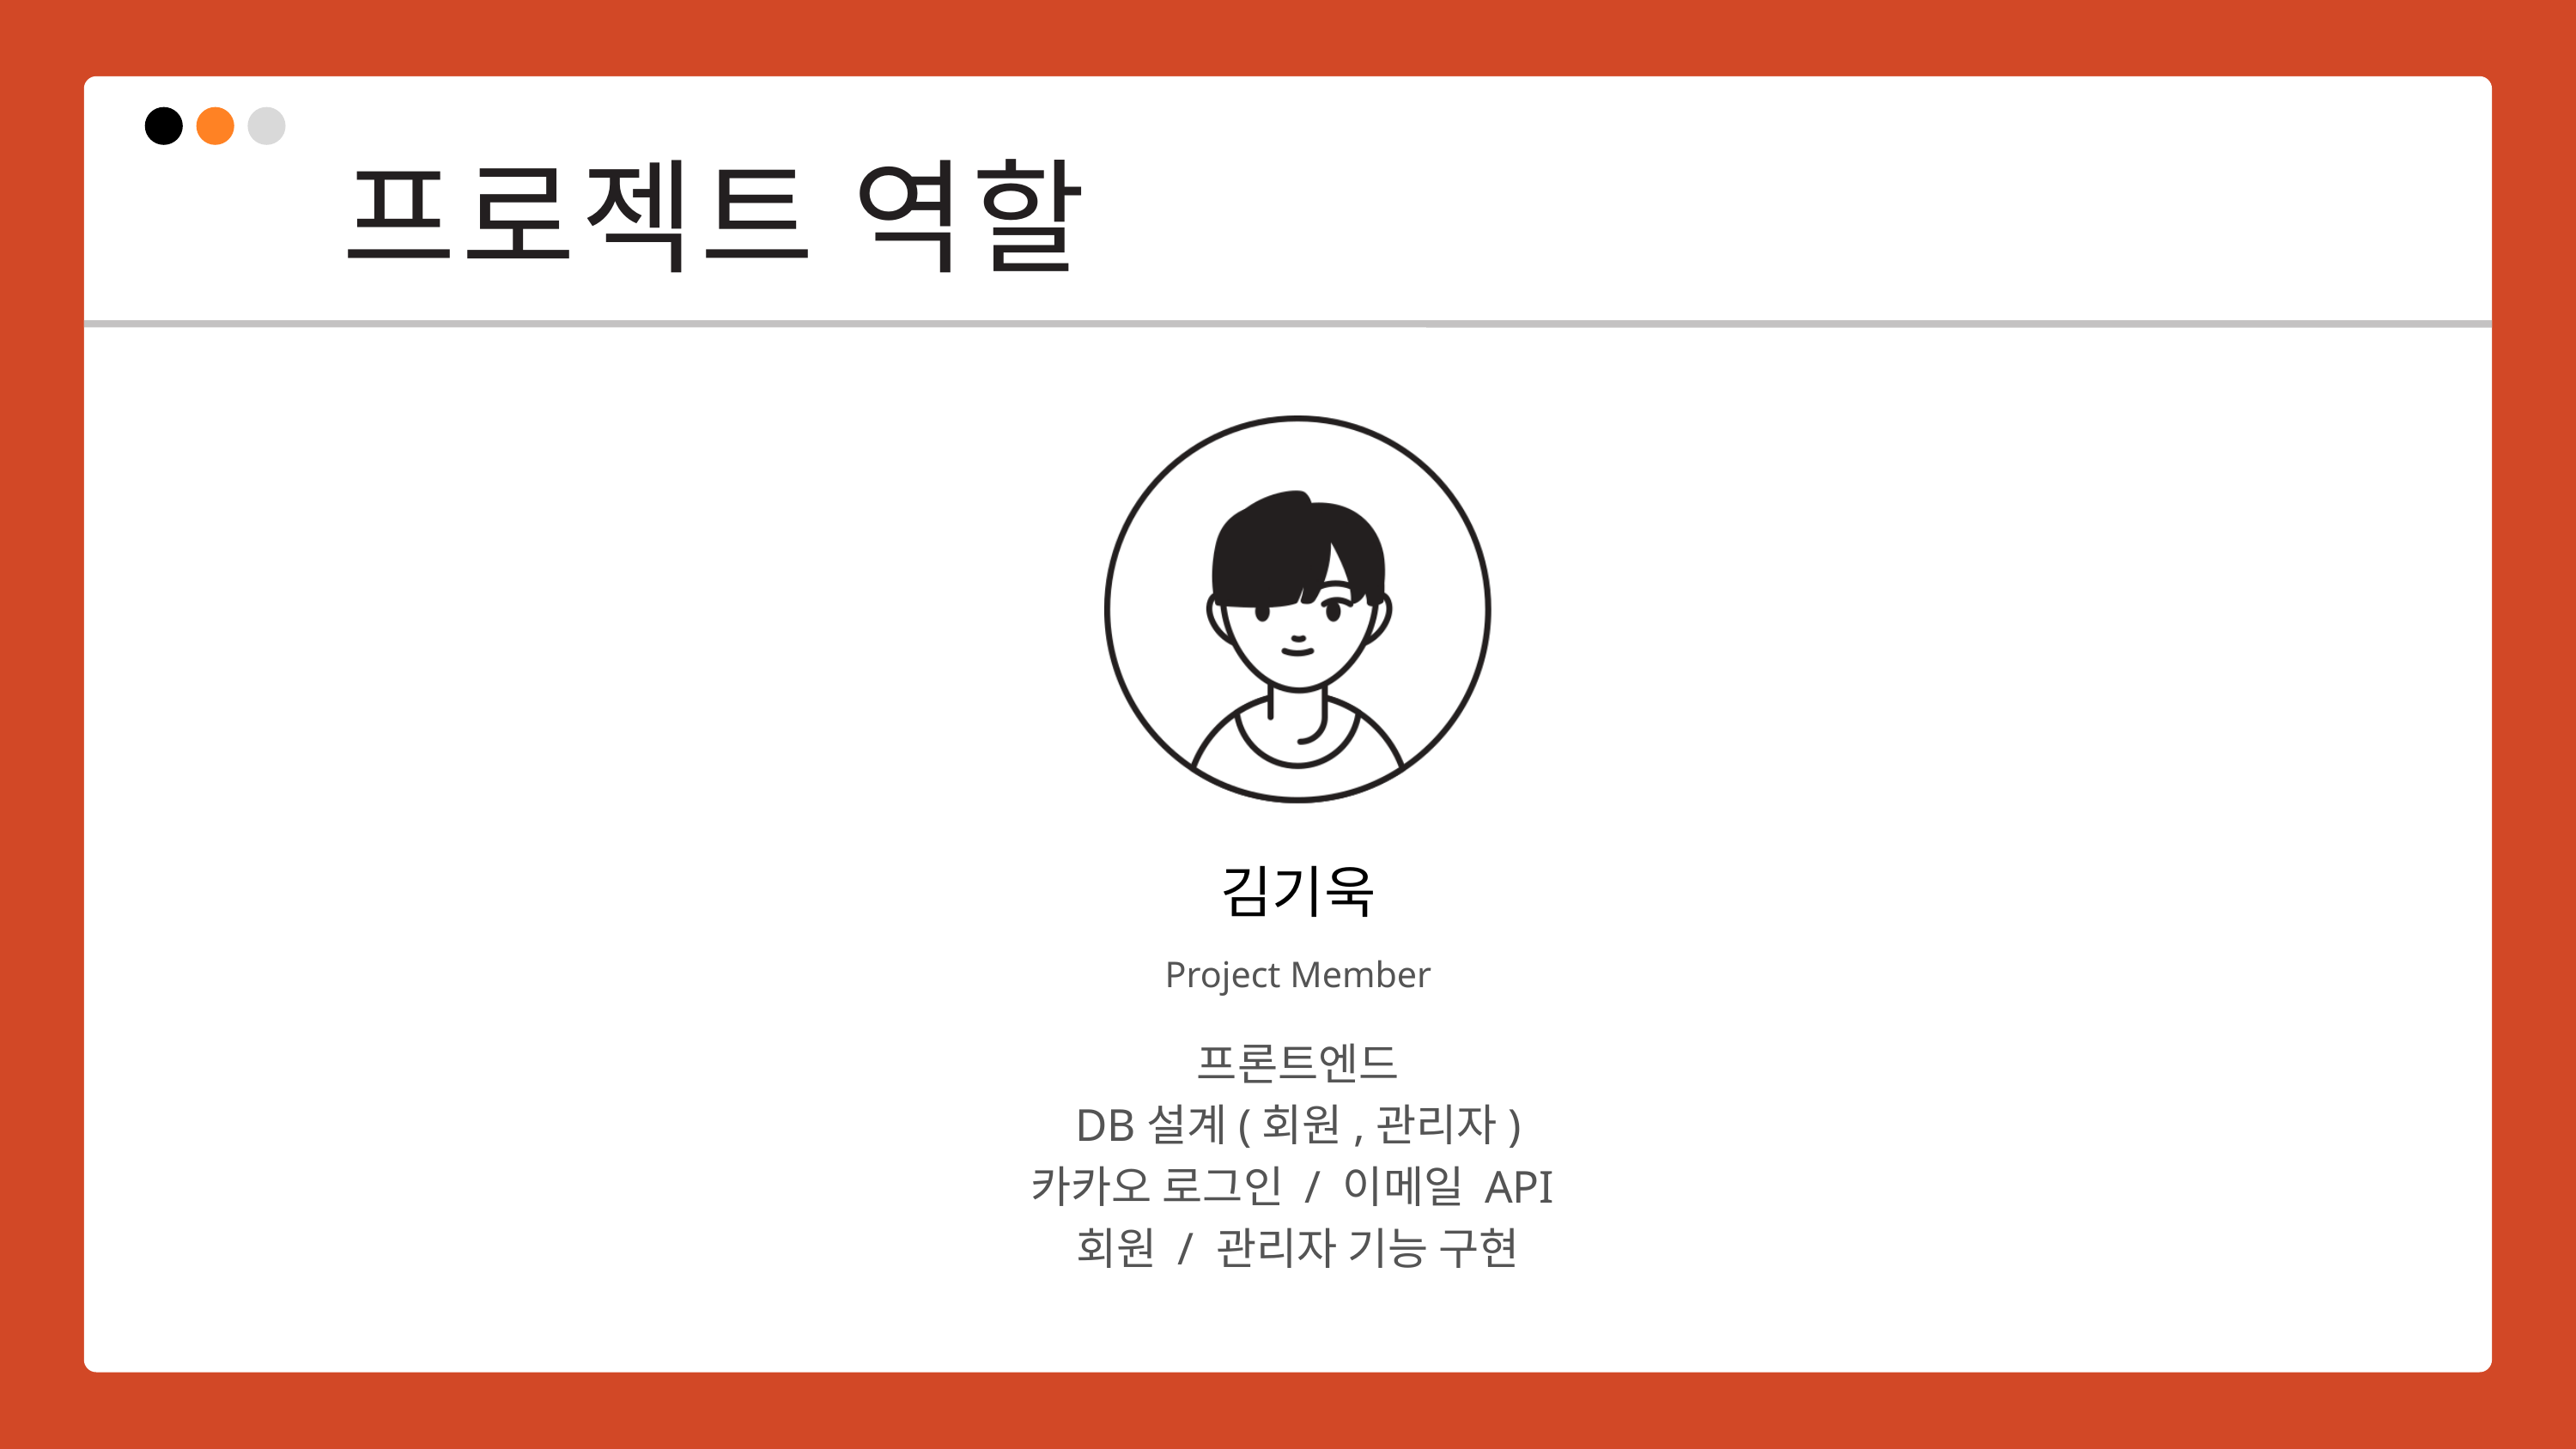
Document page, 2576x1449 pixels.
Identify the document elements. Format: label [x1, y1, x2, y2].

text_box [83, 76, 2493, 1373]
text_box [1119, 853, 1478, 985]
